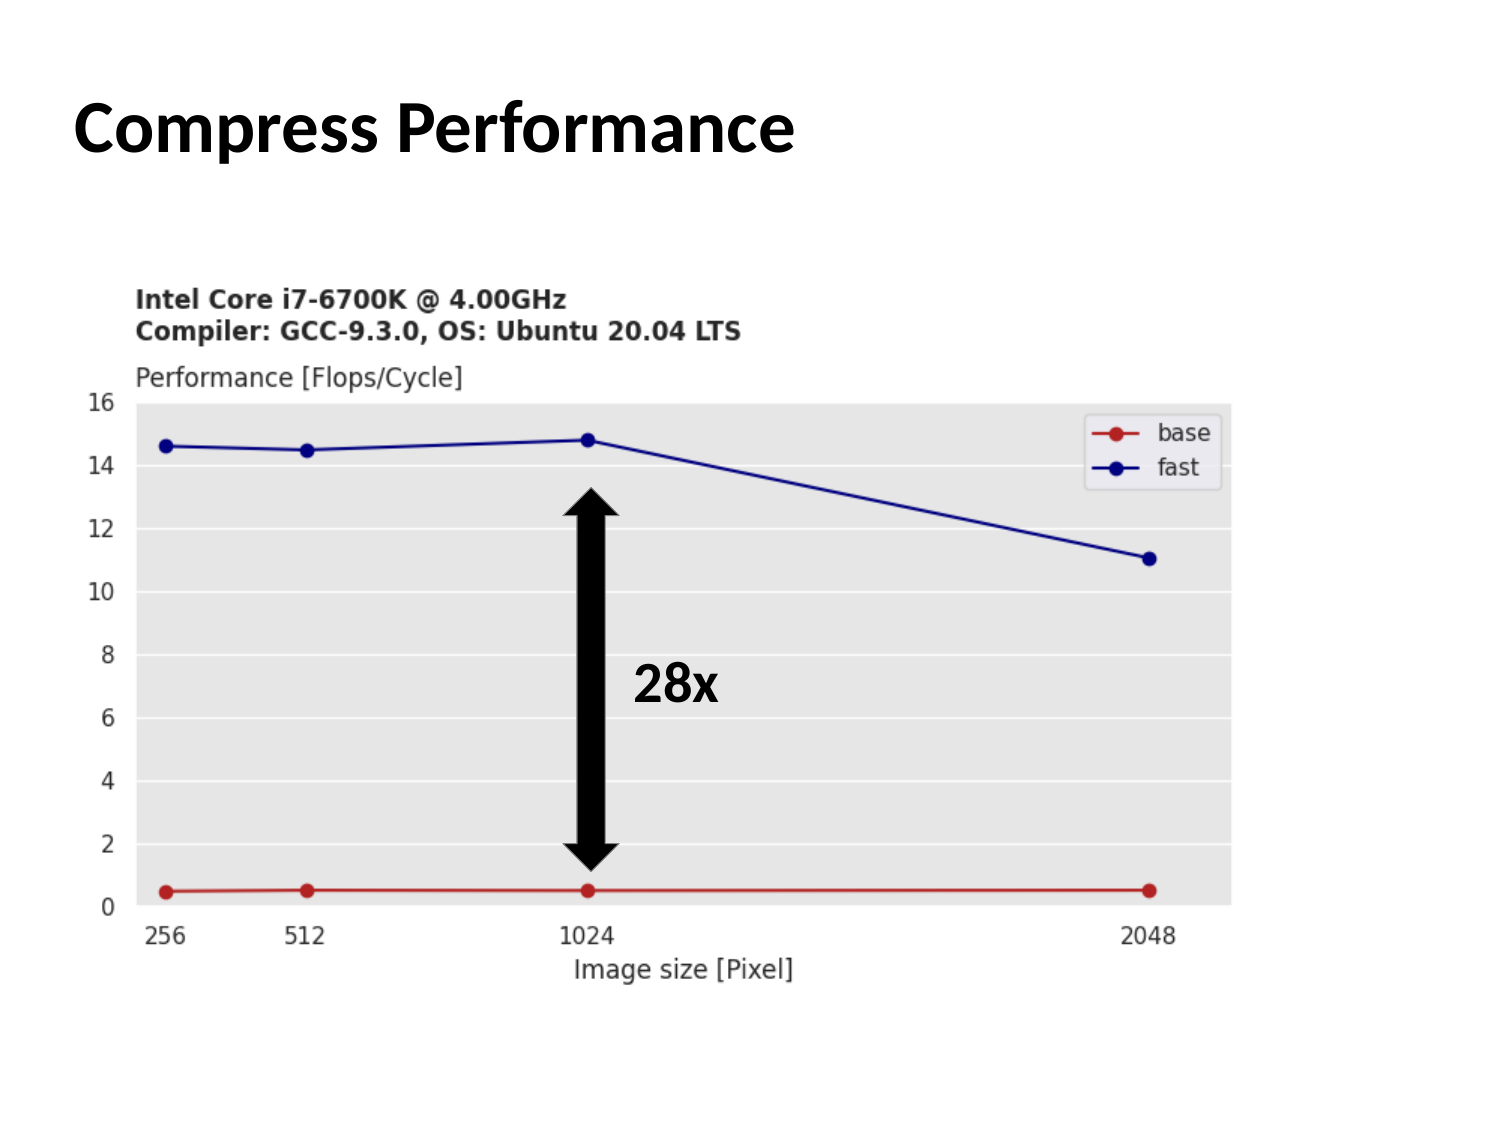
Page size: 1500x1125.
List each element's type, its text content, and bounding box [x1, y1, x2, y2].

picture [59, 261, 1260, 1012]
title Compress Performance [59, 62, 1439, 188]
